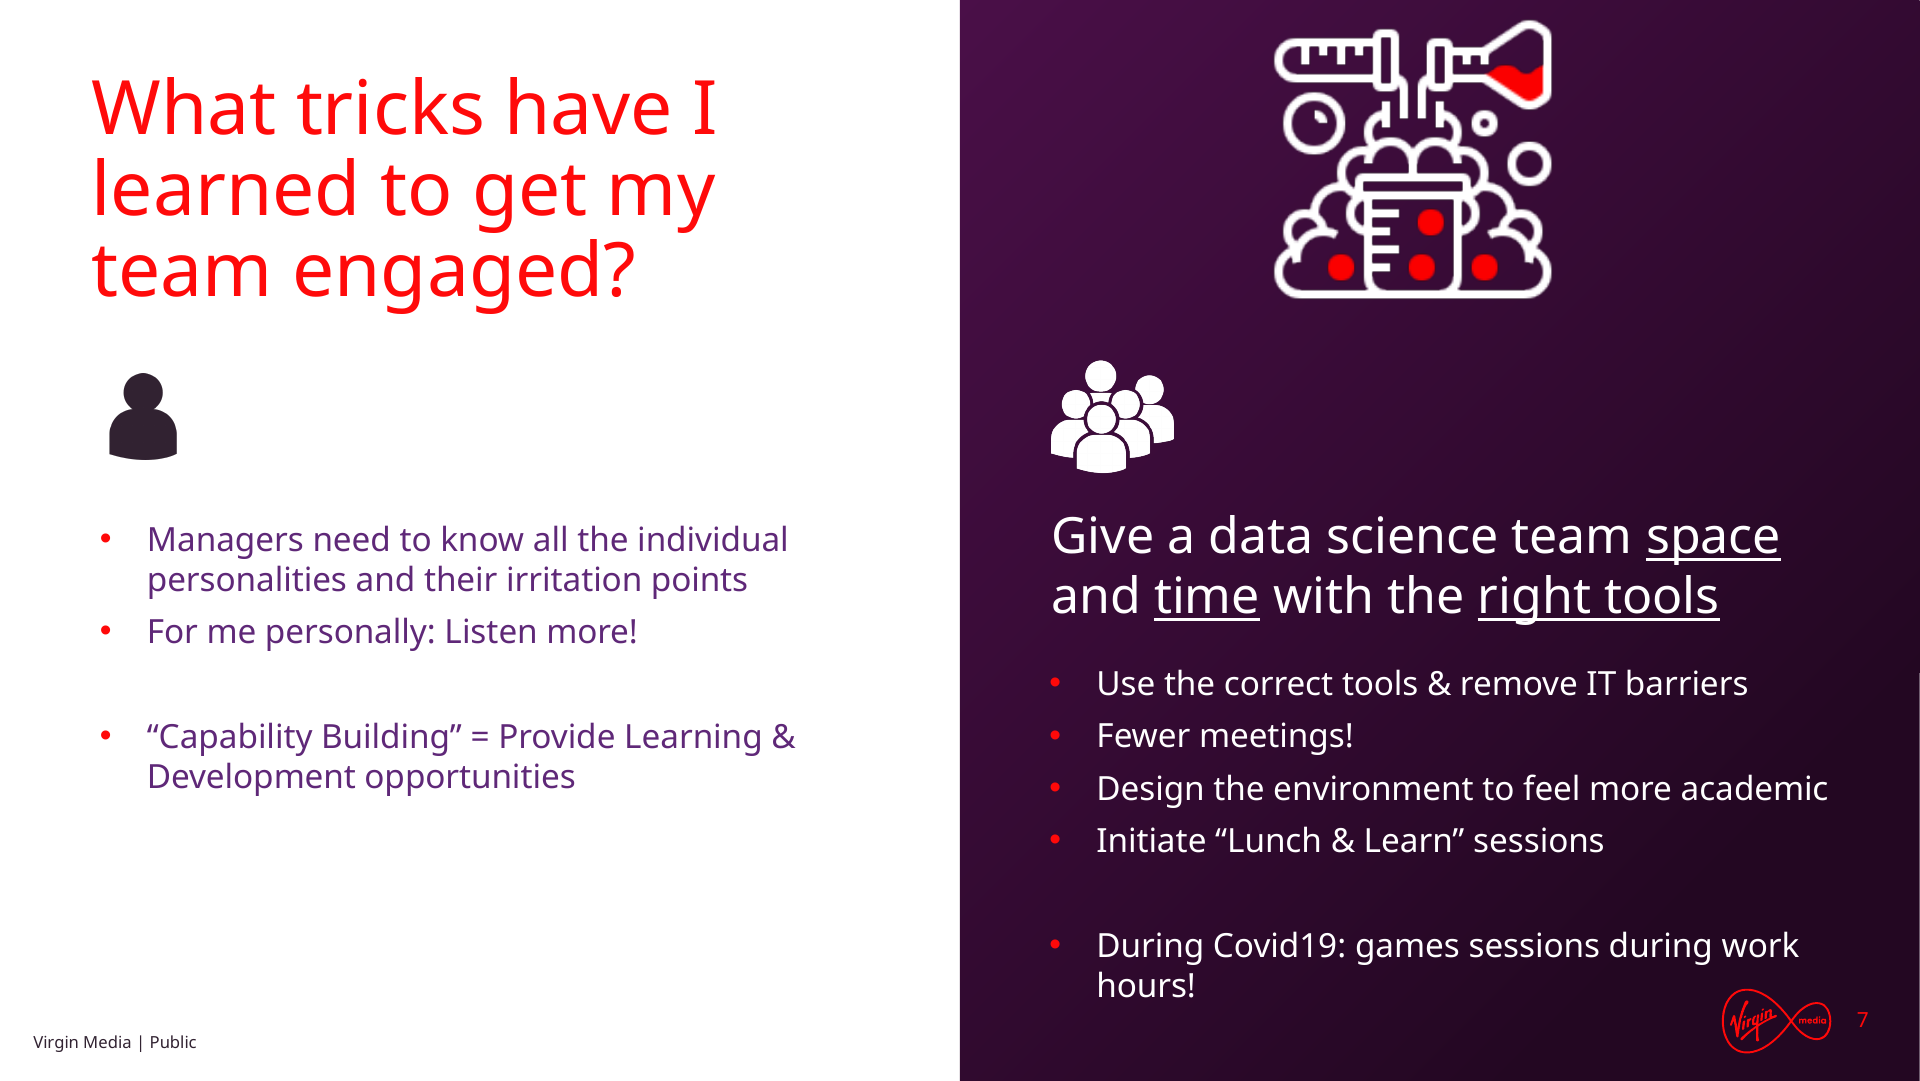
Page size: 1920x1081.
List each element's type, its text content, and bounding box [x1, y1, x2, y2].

text_box Managers need to know all the individual personalities and their irritation points For me personally: Listen more! “Capability Building” = Provide Learning & Development opportunities [99, 517, 876, 848]
title What tricks have I learned to get my team engaged? [91, 69, 868, 316]
list Use the correct tools & remove IT barriers Fewer meetings! Design the environment to feel more academic Initiate “Lunch & Learn” sessions During Covid19: games sessions during work hours! [1049, 662, 1877, 968]
picture [1269, 16, 1557, 304]
list Virgin Media | Public [33, 1032, 382, 1053]
picture [1051, 355, 1174, 478]
text_box Give a data science team space and time with the right tools [1051, 504, 1827, 625]
picture [99, 373, 187, 460]
